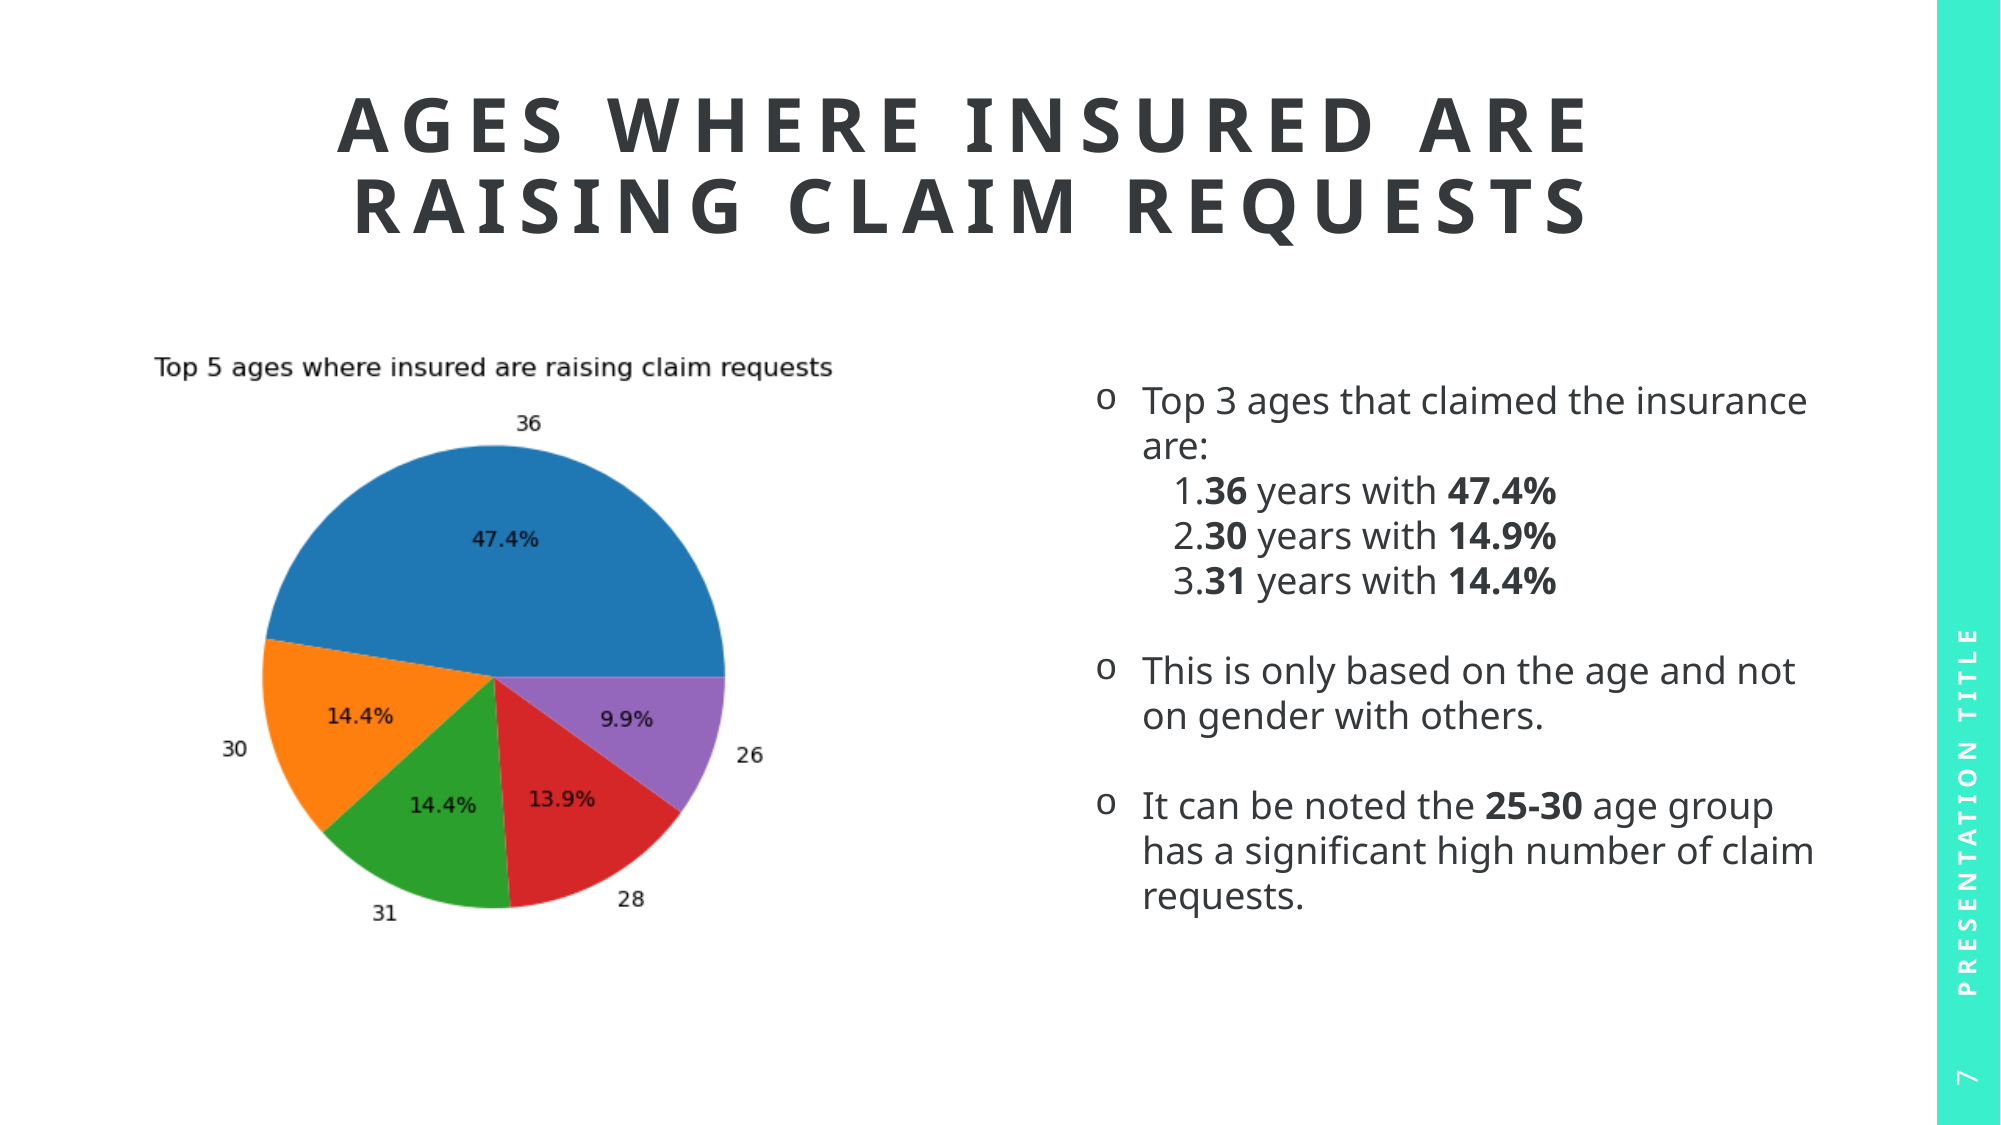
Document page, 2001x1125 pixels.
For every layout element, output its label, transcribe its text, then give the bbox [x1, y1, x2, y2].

text_box Top 3 ages that claimed the insurance are: 1.36 years with 47.4% 2.30 years with 14.9% 3.31 years with 14.4% This is only based on the age and not on gender with others. It can be noted the 25-30 age group has a significant high number of claim requests. [1080, 369, 1861, 925]
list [139, 342, 849, 982]
title ages where insured are raising claim requests [139, 86, 1800, 251]
slide_number 7 [1937, 1032, 2000, 1125]
footer Presentation Title [1937, 0, 2000, 1032]
